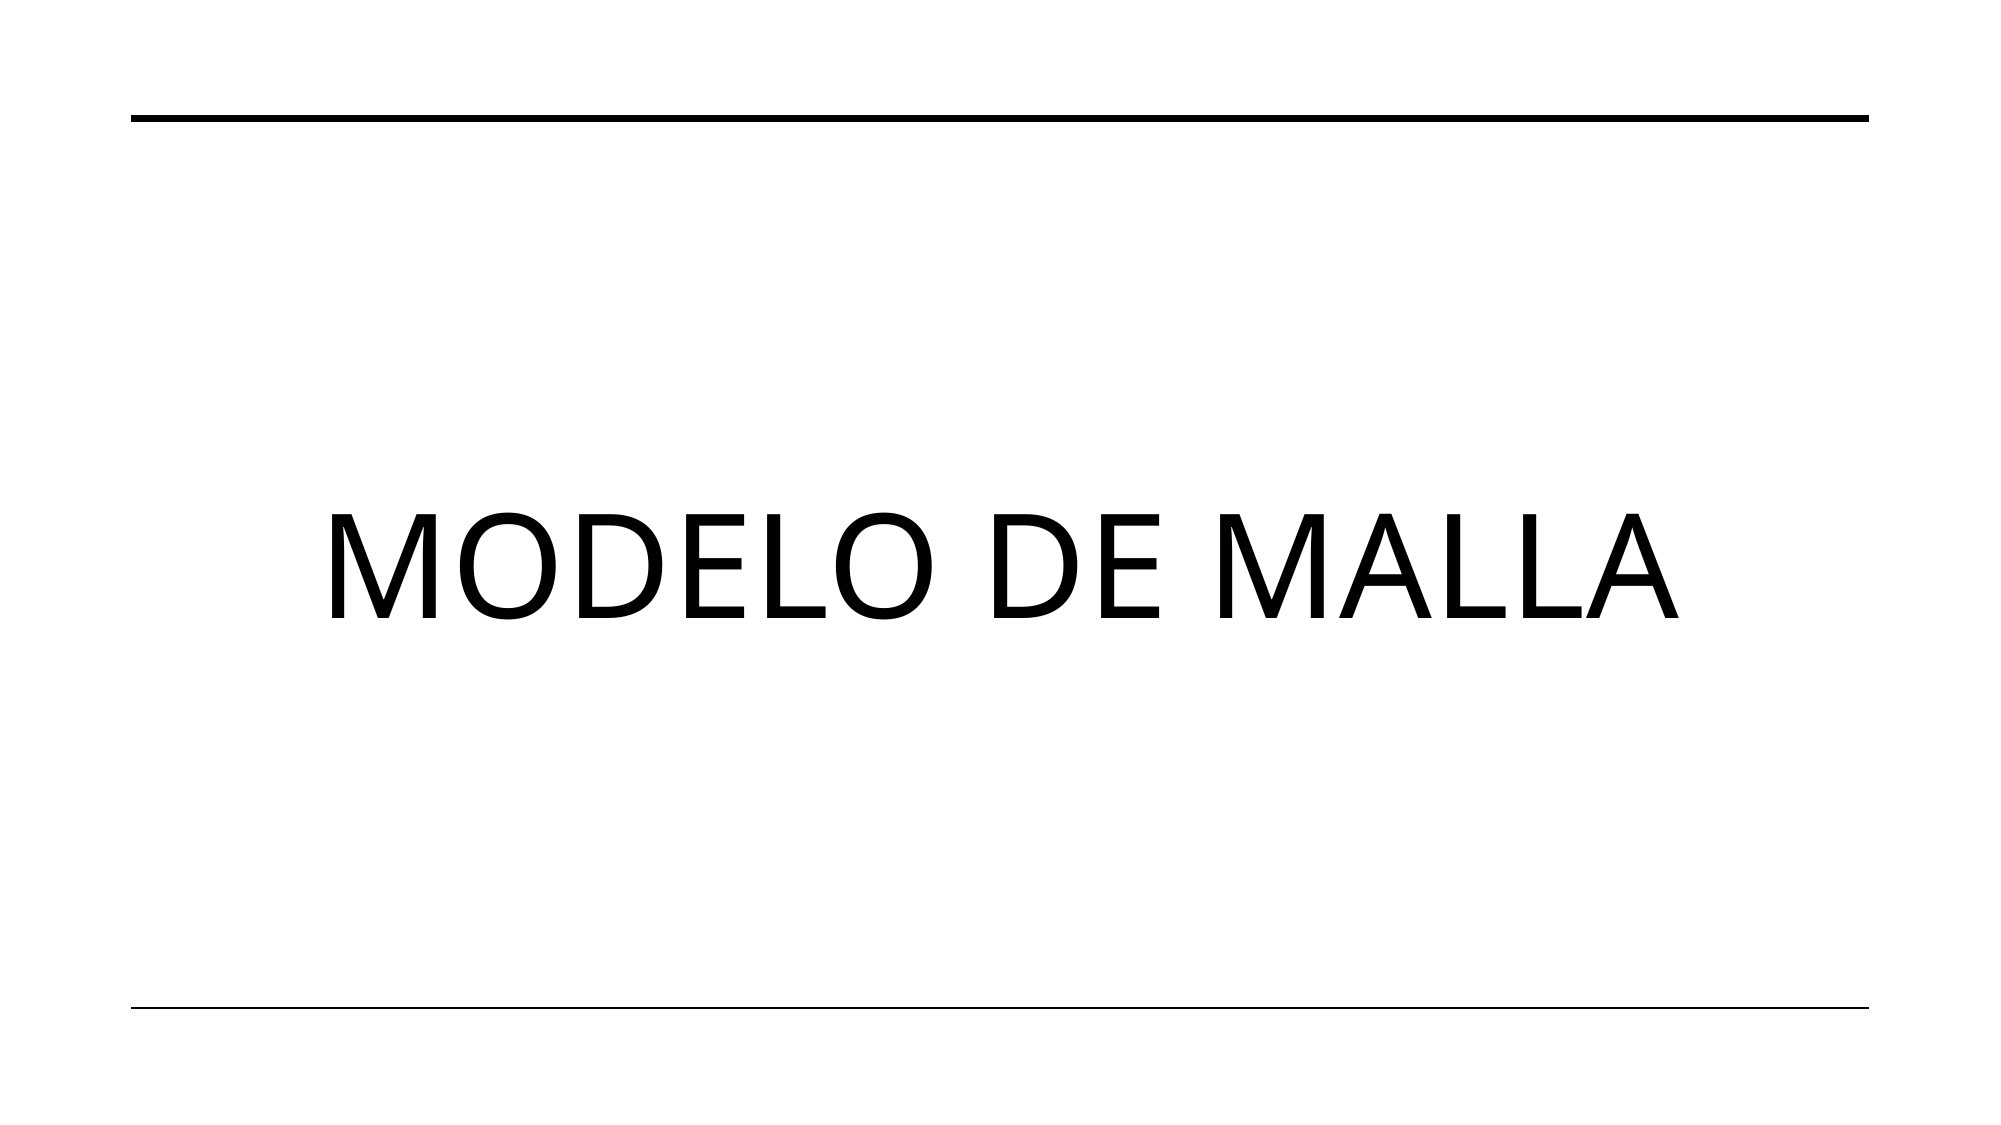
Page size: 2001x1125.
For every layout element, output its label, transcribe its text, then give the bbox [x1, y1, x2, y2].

title Modelo de malla [123, 455, 1877, 670]
